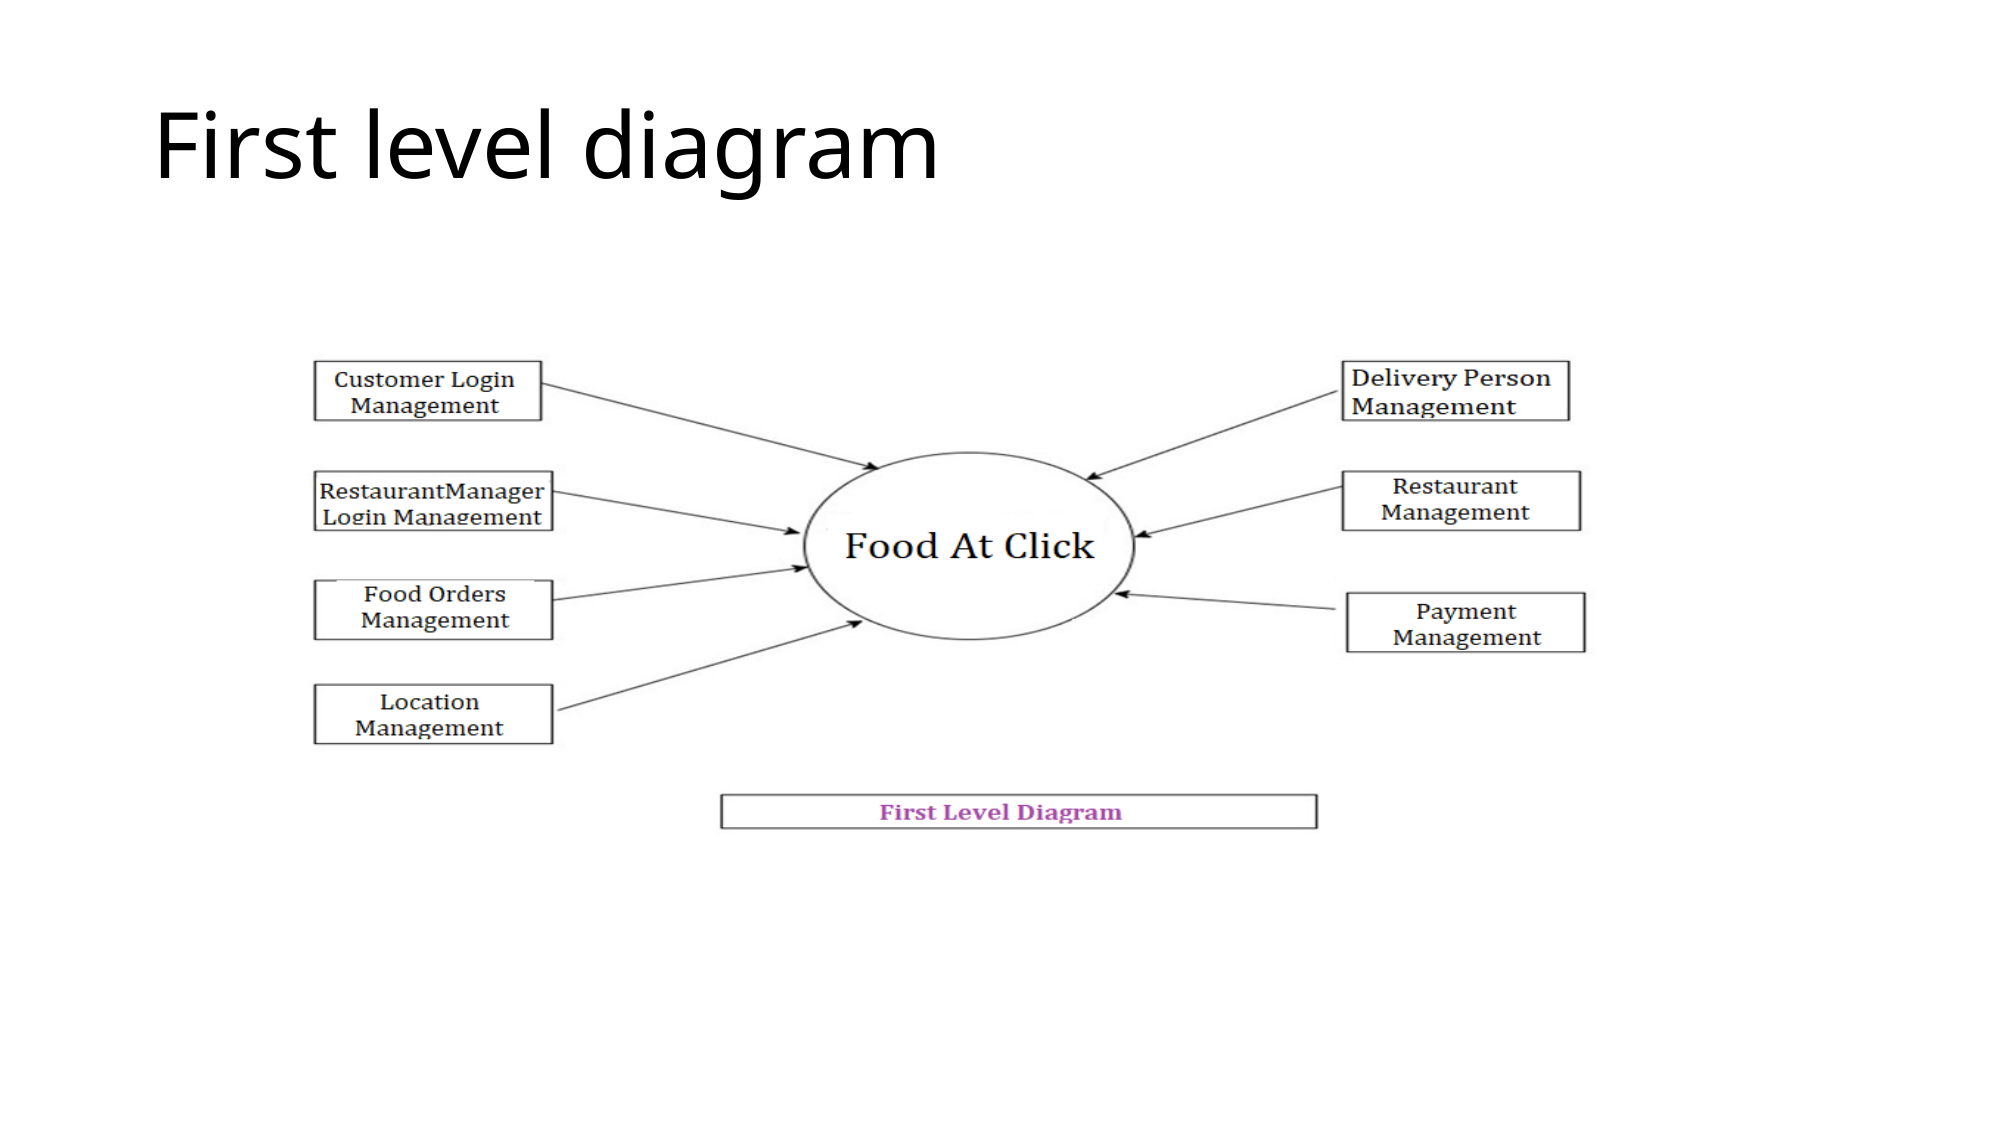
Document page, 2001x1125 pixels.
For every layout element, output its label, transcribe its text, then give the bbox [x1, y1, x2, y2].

title First level diagram [137, 39, 1863, 258]
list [160, 299, 1782, 1125]
